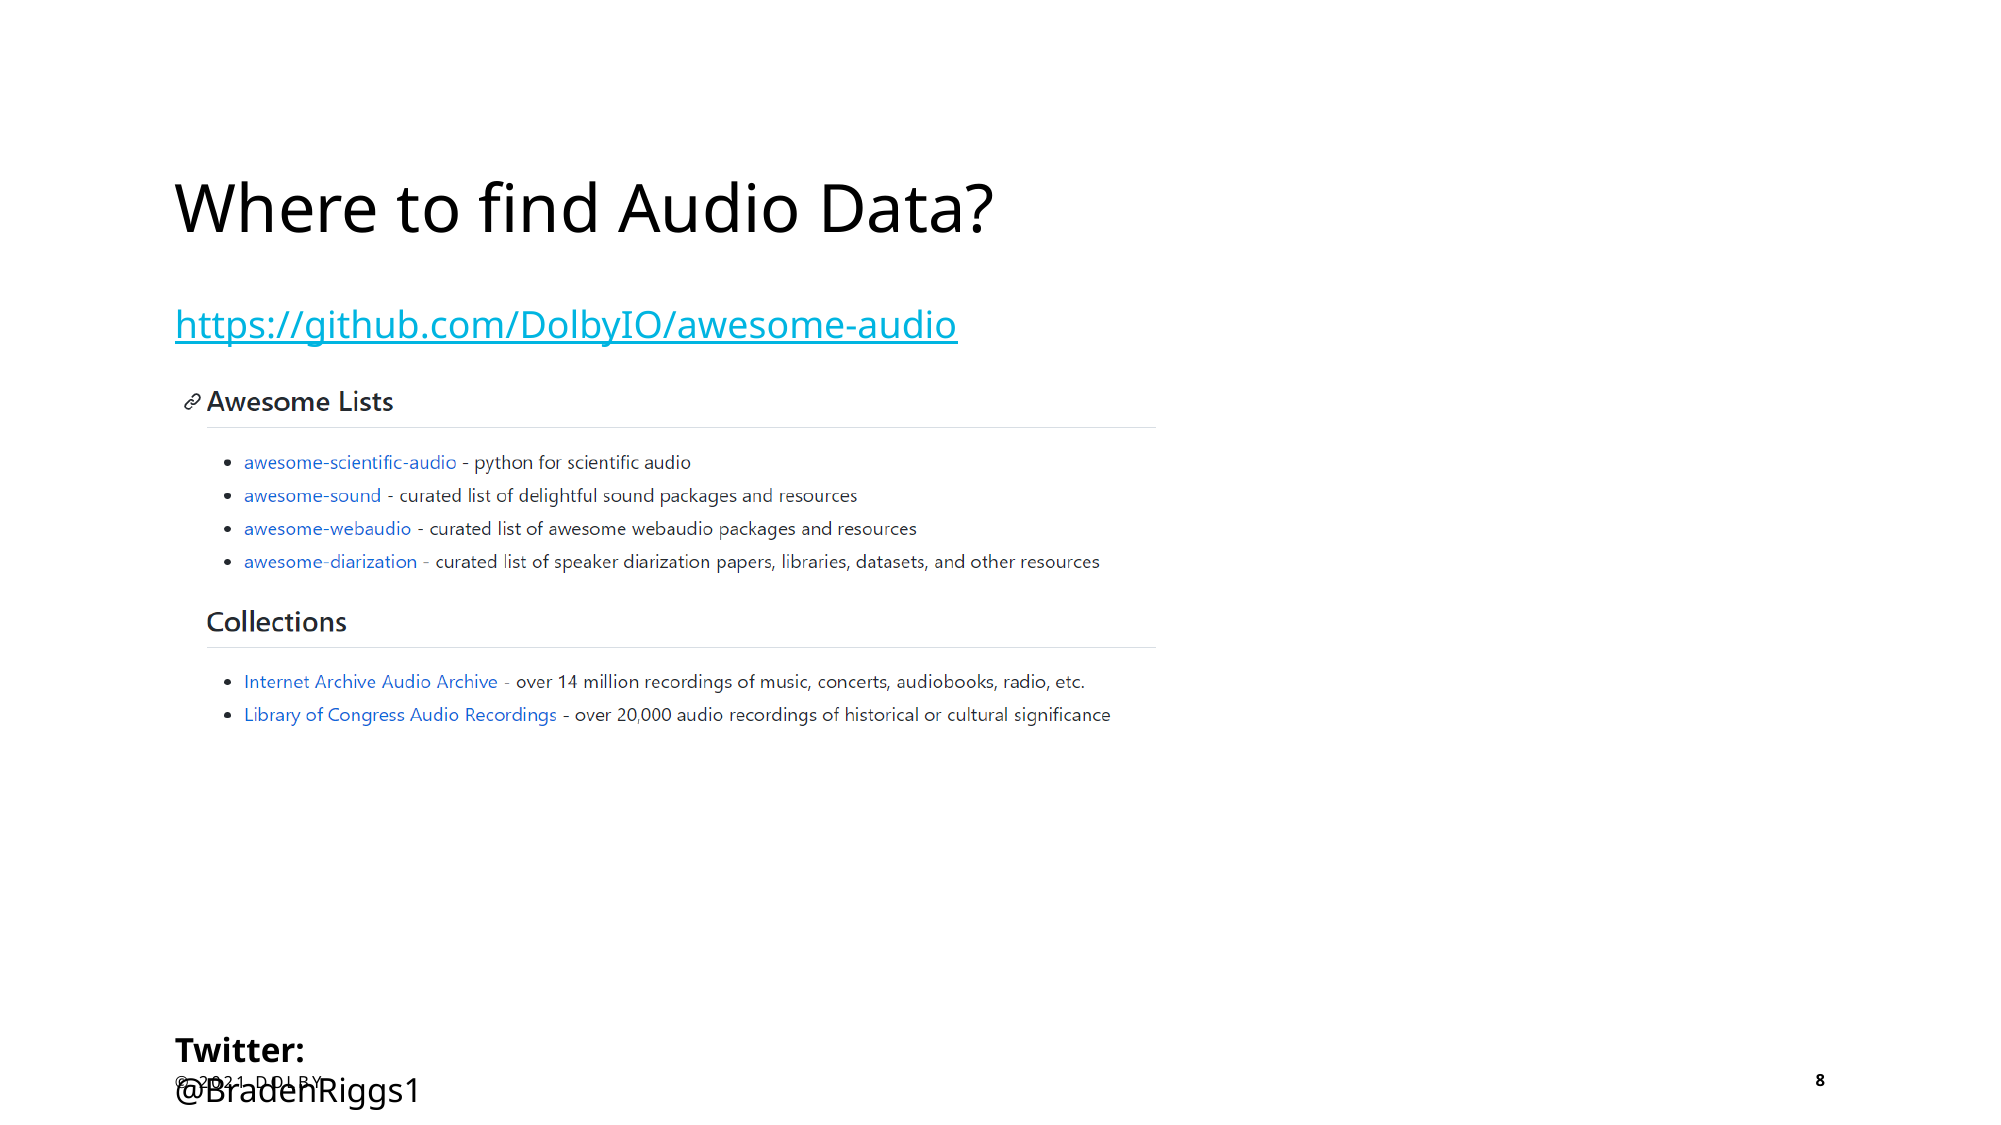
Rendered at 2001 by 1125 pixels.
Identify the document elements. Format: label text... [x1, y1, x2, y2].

footer © 2021 DOLBY [174, 1037, 663, 1125]
slide_number 8 [1737, 1037, 1826, 1125]
title Where to find Audio Data? [174, 174, 1338, 275]
picture [174, 373, 1185, 752]
text_box Twitter: @BradenRiggs1 [174, 1028, 564, 1067]
list https://github.com/DolbyIO/awesome-audio [174, 275, 1780, 950]
